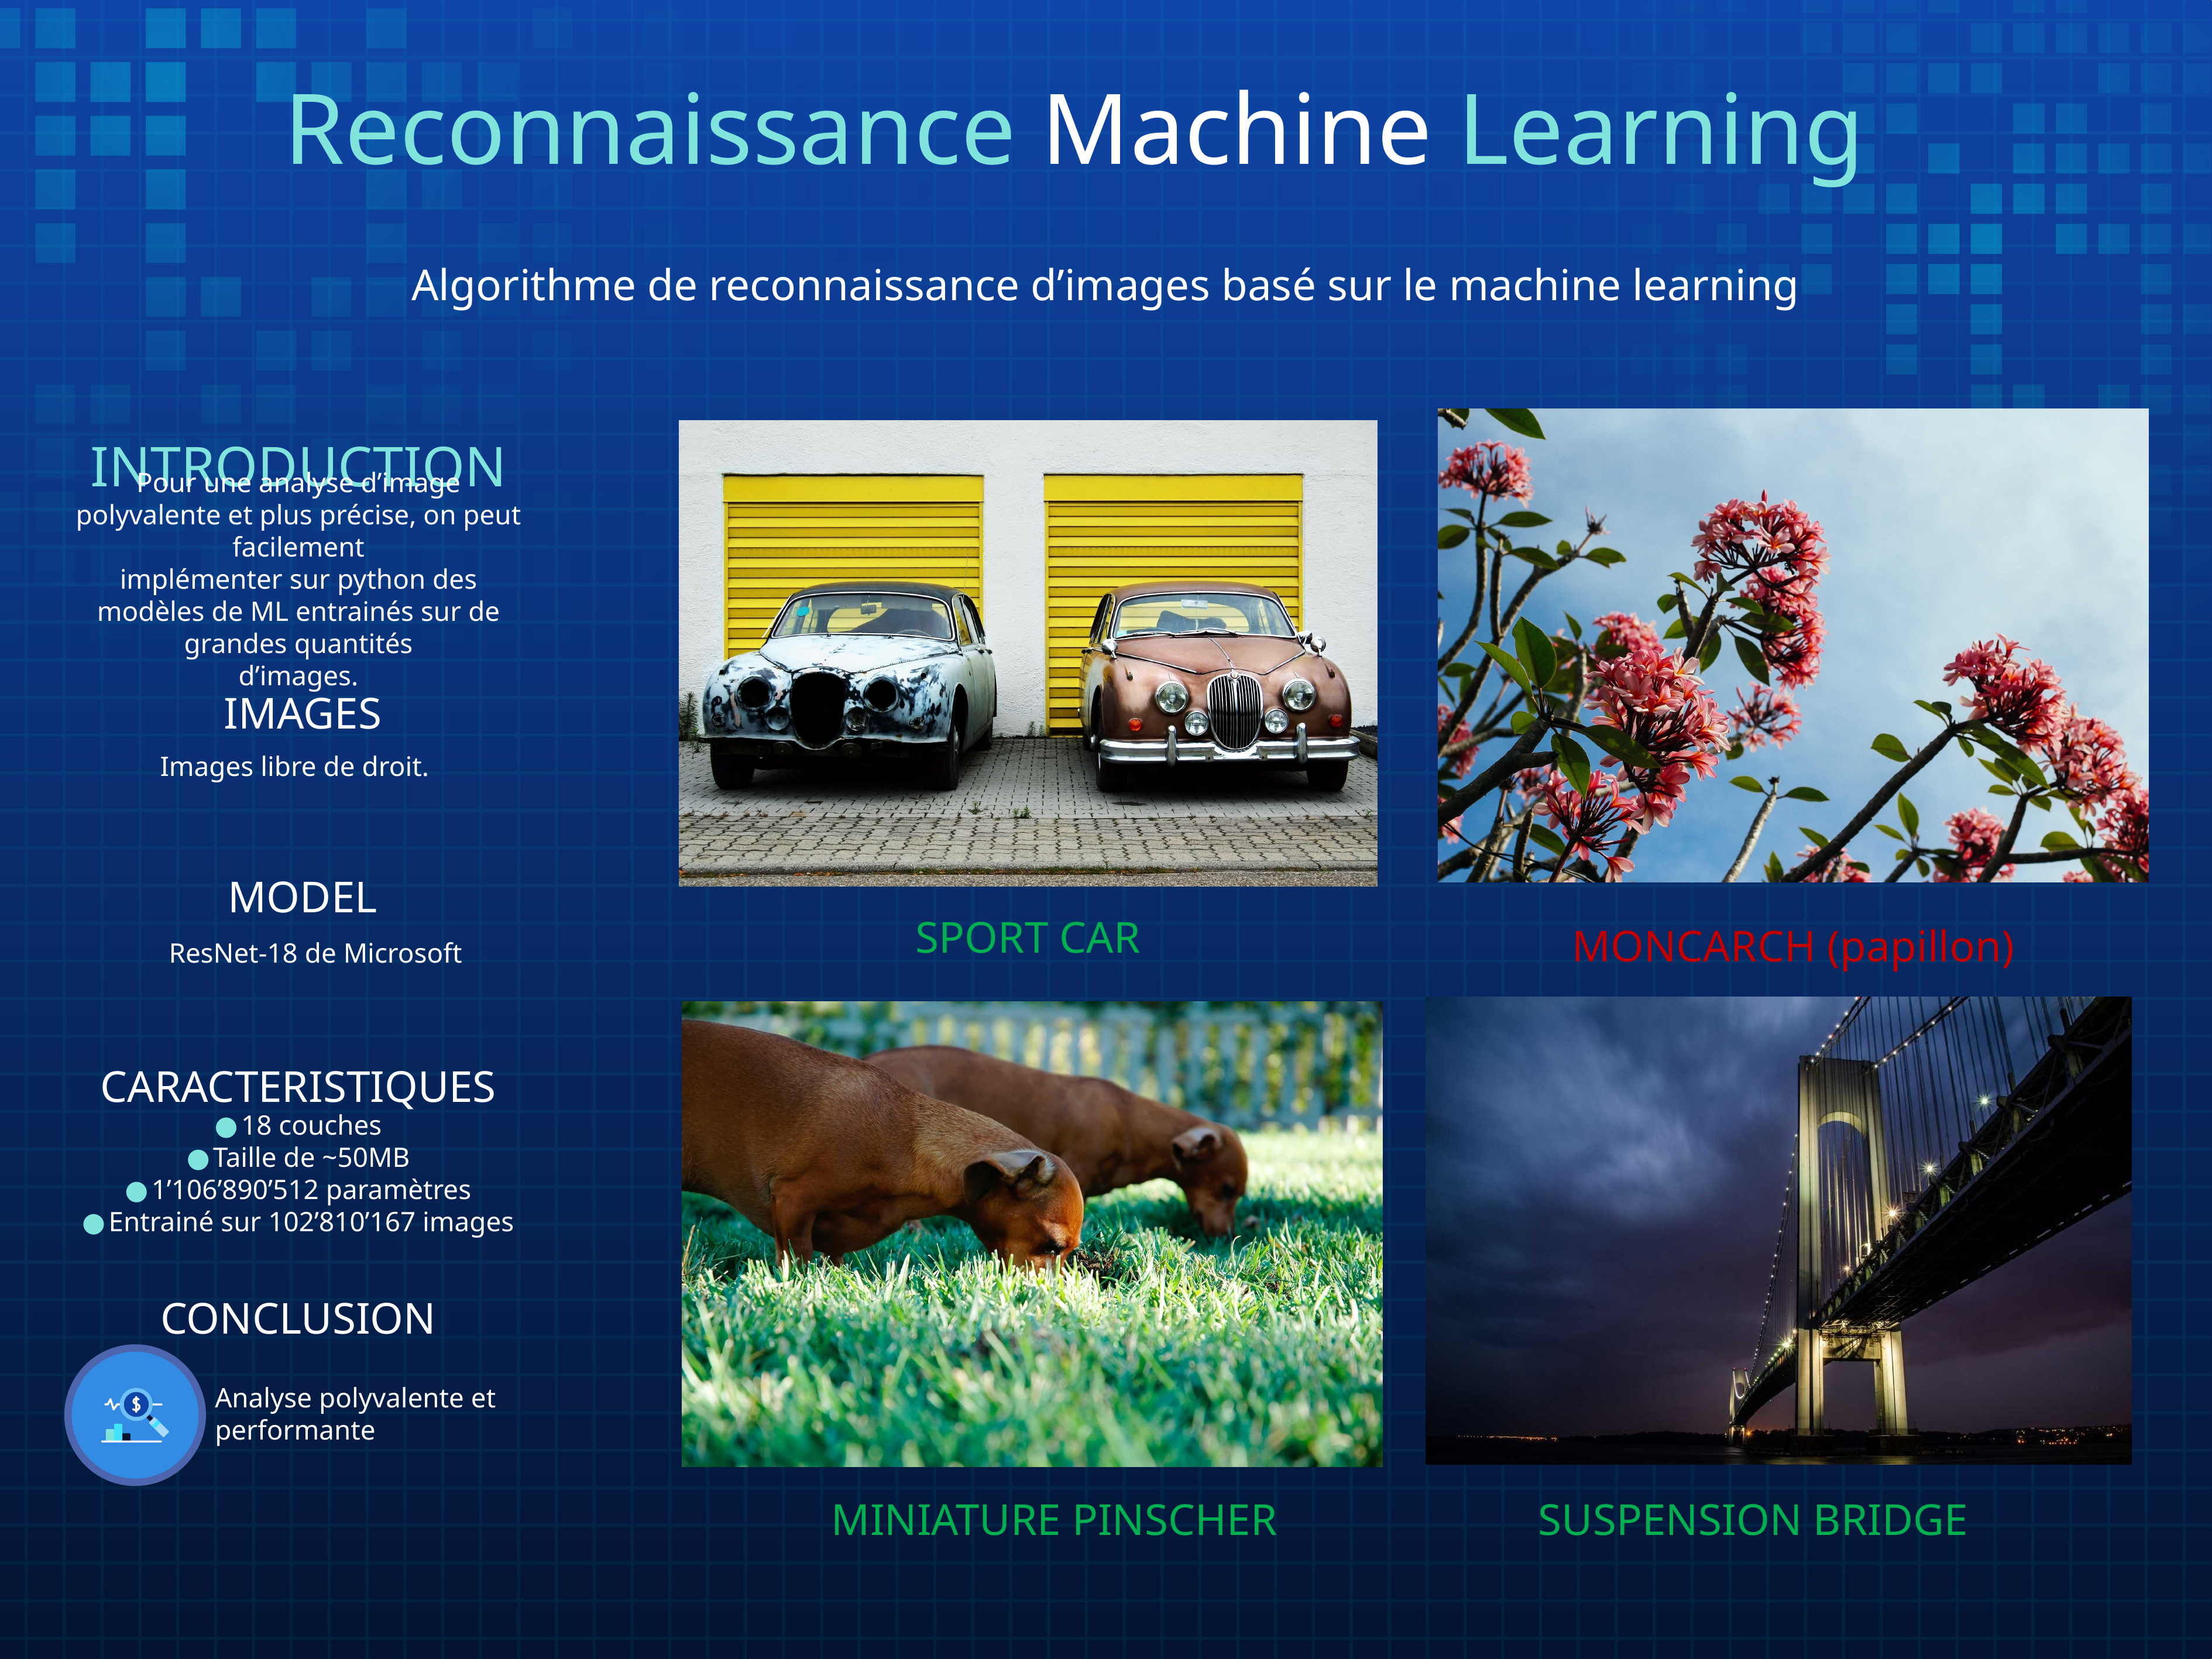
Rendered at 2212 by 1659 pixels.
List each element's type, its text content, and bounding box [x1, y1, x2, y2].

text_box CONCLUSION [63, 1290, 534, 1344]
text_box 18 couches Taille de ~50MB 1’106’890’512 paramètres Entrainé sur 102’810’167 images [63, 1112, 534, 1234]
picture [0, 0, 2212, 1659]
text_box Analyse polyvalente et performante [206, 1344, 534, 1482]
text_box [101, 1387, 169, 1443]
text_box MONCARCH (papillon) [1515, 921, 2072, 969]
text_box Images libre de droit. [63, 713, 534, 819]
text_box ResNet-18 de Microsoft [80, 899, 551, 1005]
text_box SPORT CAR [792, 909, 1264, 963]
text_box SUSPENSION BRIDGE [1495, 1493, 2011, 1543]
title Reconnaissance Machine Learning [44, 53, 2105, 197]
text_box [68, 1348, 202, 1483]
text_box MINIATURE PINSCHER [796, 1493, 1313, 1543]
text_box CARACTERISTIQUES [63, 1059, 534, 1112]
text_box Pour une analyse d’image polyvalente et plus précise, on peut facilement implémenter sur python des modèles de ML entrainés sur de grandes quantités d’images. [63, 516, 534, 640]
text_box MODEL [67, 869, 538, 922]
text_box Algorithme de reconnaissance d’images basé sur le machine learning [350, 222, 1862, 345]
text_box INTRODUCTION [63, 420, 534, 509]
text_box IMAGES [67, 685, 538, 739]
